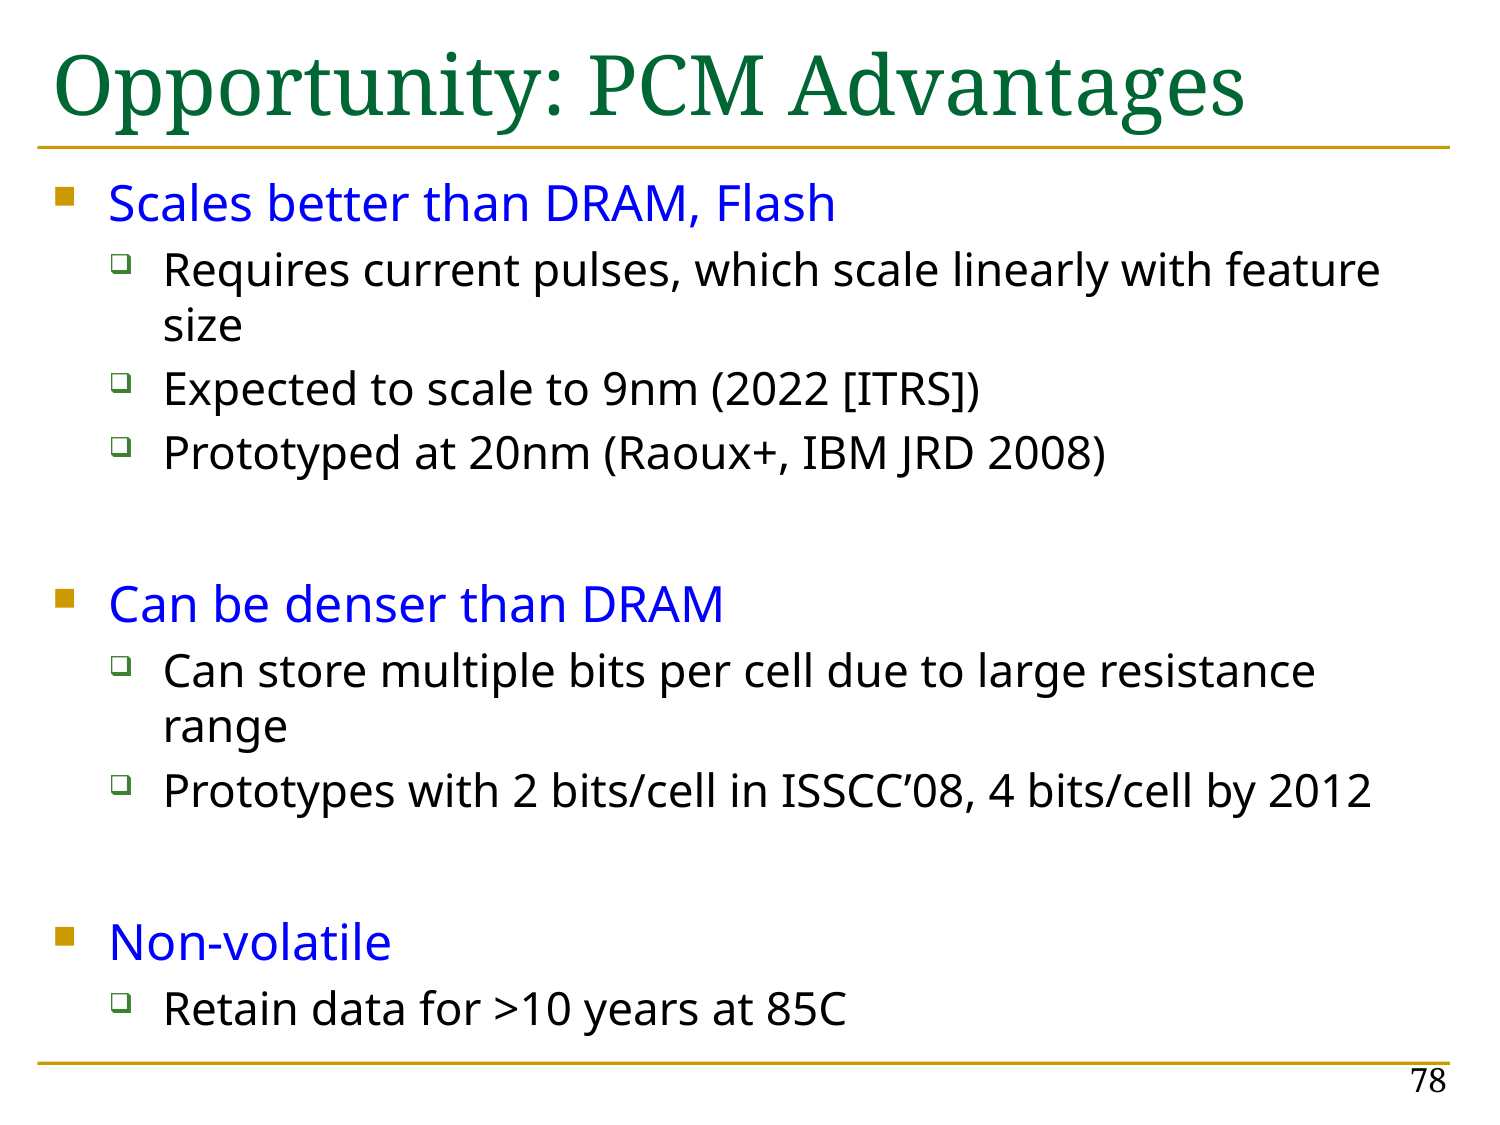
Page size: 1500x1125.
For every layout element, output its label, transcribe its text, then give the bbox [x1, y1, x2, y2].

list Scales better than DRAM, Flash Requires current pulses, which scale linearly with feature size Expected to scale to 9nm (2022 [ITRS]) Prototyped at 20nm (Raoux+, IBM JRD 2008) Can be denser than DRAM Can store multiple bits per cell due to large resistance range Prototypes with 2 bits/cell in ISSCC’08, 4 bits/cell by 2012 Non-volatile Retain data for >10 years at 85C No refresh needed, low idle power [37, 163, 1450, 1016]
title Opportunity: PCM Advantages [37, 24, 1450, 163]
slide_number 78 [1111, 1036, 1462, 1112]
